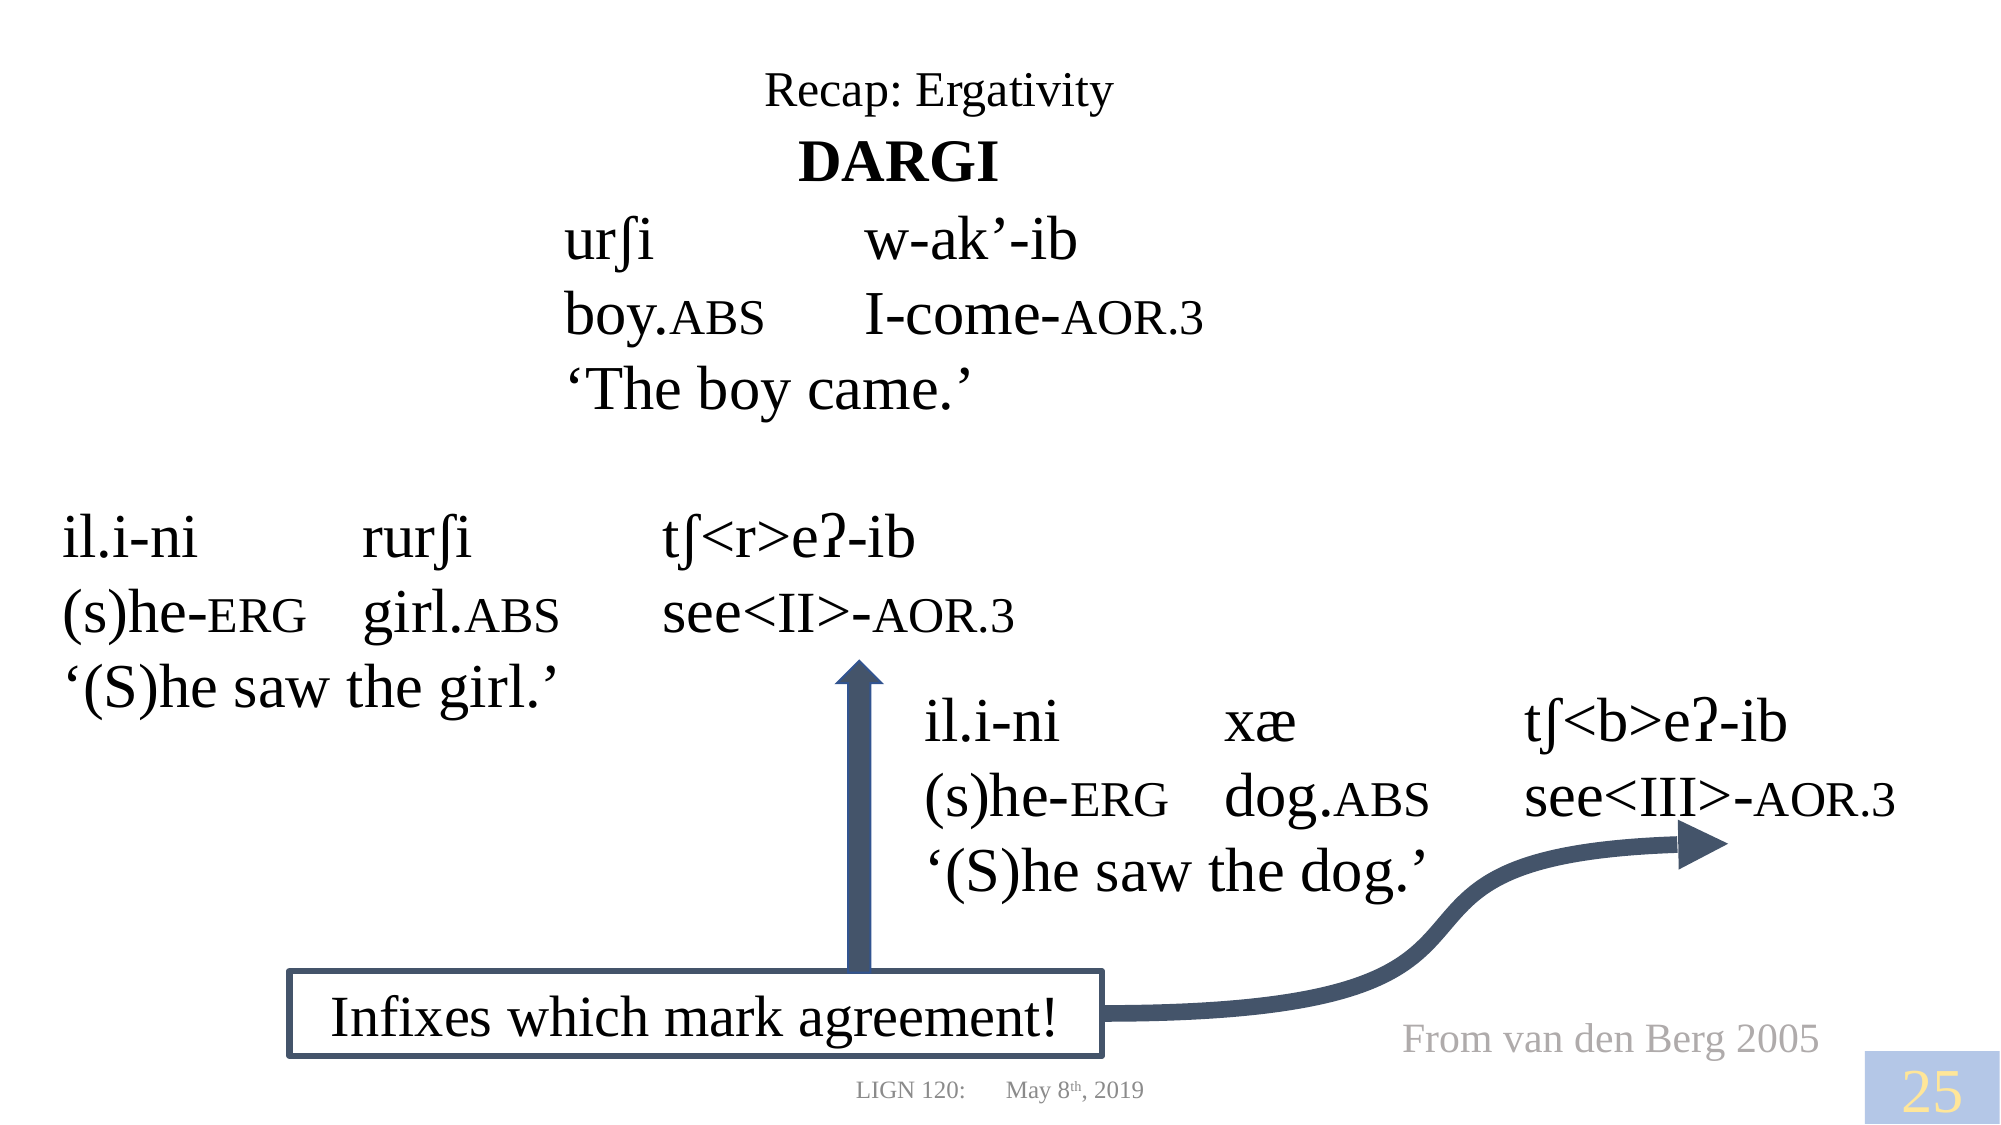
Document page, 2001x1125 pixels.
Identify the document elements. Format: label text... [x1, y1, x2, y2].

text_box [834, 659, 885, 974]
text_box Infixes which mark agreement! [289, 971, 1102, 1056]
slide_number 25 [1864, 1051, 2000, 1124]
text_box Recap: Ergativity [74, 3, 1805, 126]
text_box il.i-ni xæ tʃ<b>eʔ-ib (s)he-ERG dog.ABS see<III>-AOR.3 ‘(S)he saw the dog.’ [909, 671, 2000, 912]
text_box DARGI [47, 113, 1736, 201]
text_box urʃi w-ak’-ib boy.ABS I-come-AOR.3 ‘The boy came.’ [549, 189, 1611, 430]
text_box From van den Berg 2005 [1387, 1009, 1911, 1119]
text_box il.i-ni rurʃi tʃ<r>eʔ-ib (s)he-ERG girl.ABS see<II>-AOR.3 ‘(S)he saw the girl.’ [47, 488, 1375, 728]
footer LIGN 120: May 8th, 2019 [656, 1058, 1344, 1119]
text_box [1101, 843, 1729, 1015]
